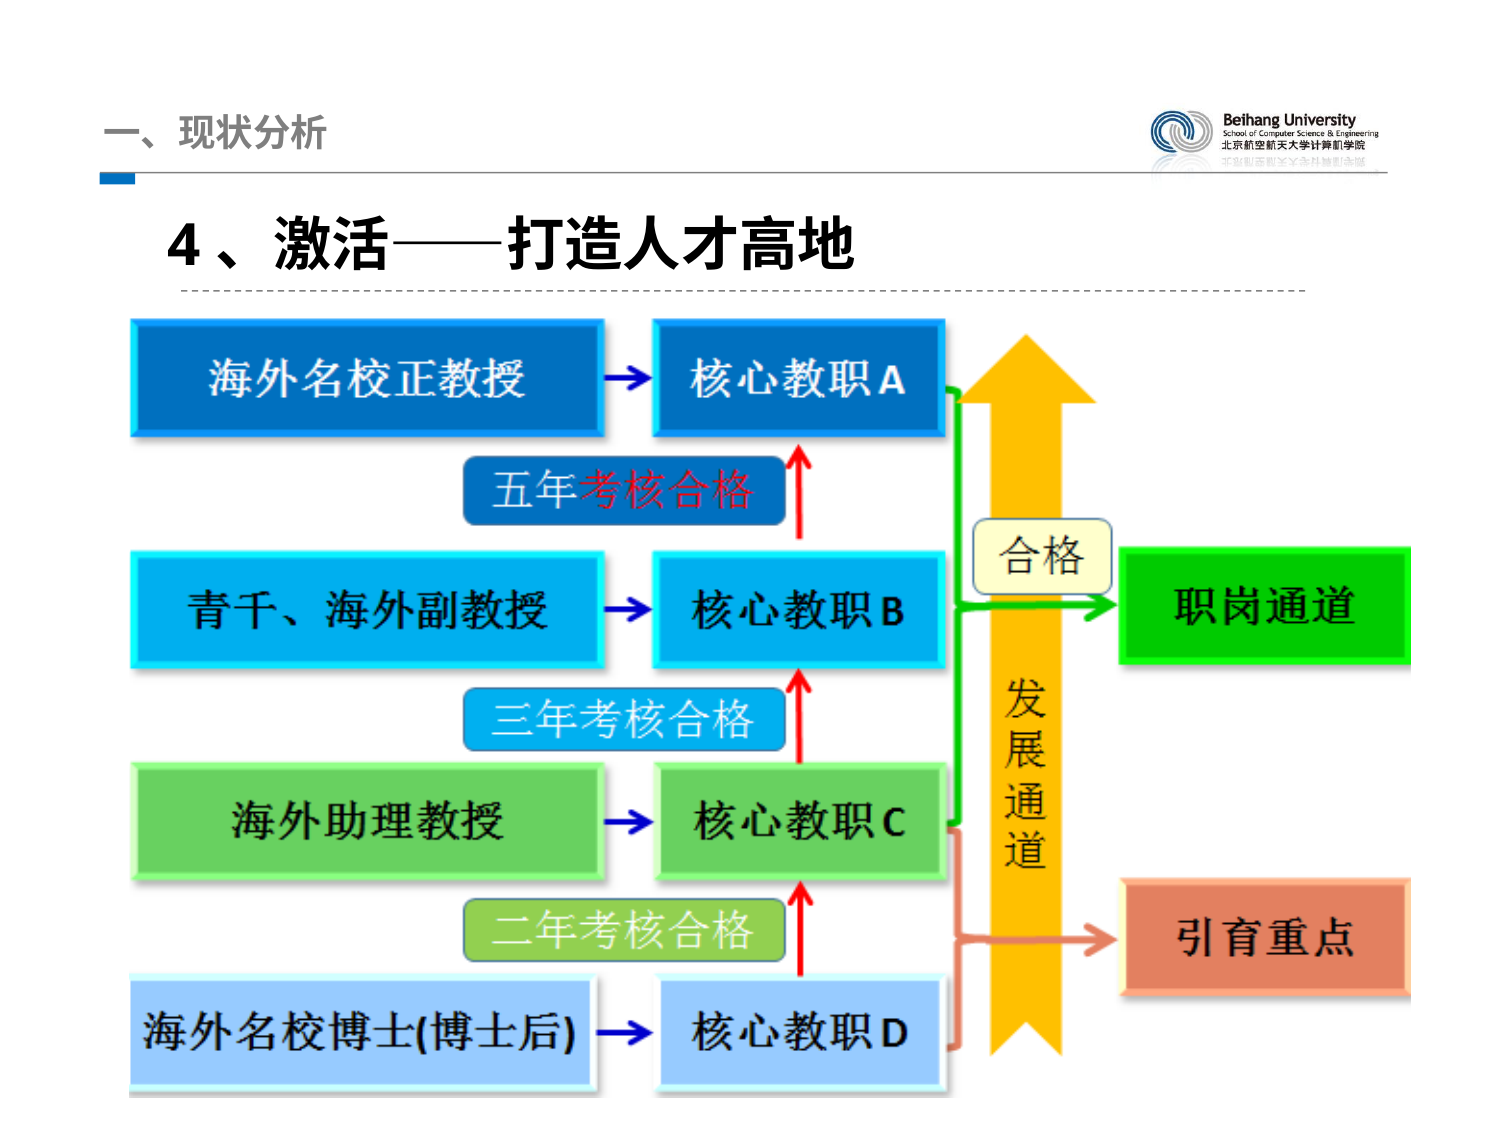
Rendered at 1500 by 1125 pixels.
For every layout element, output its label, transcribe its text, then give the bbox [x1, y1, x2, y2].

text_box 一、现状分析 [88, 101, 514, 161]
text_box 4、激活——打造人才高地 [76, 191, 1131, 294]
picture [129, 302, 1411, 1098]
picture [1139, 48, 1388, 226]
text_box [99, 172, 136, 185]
